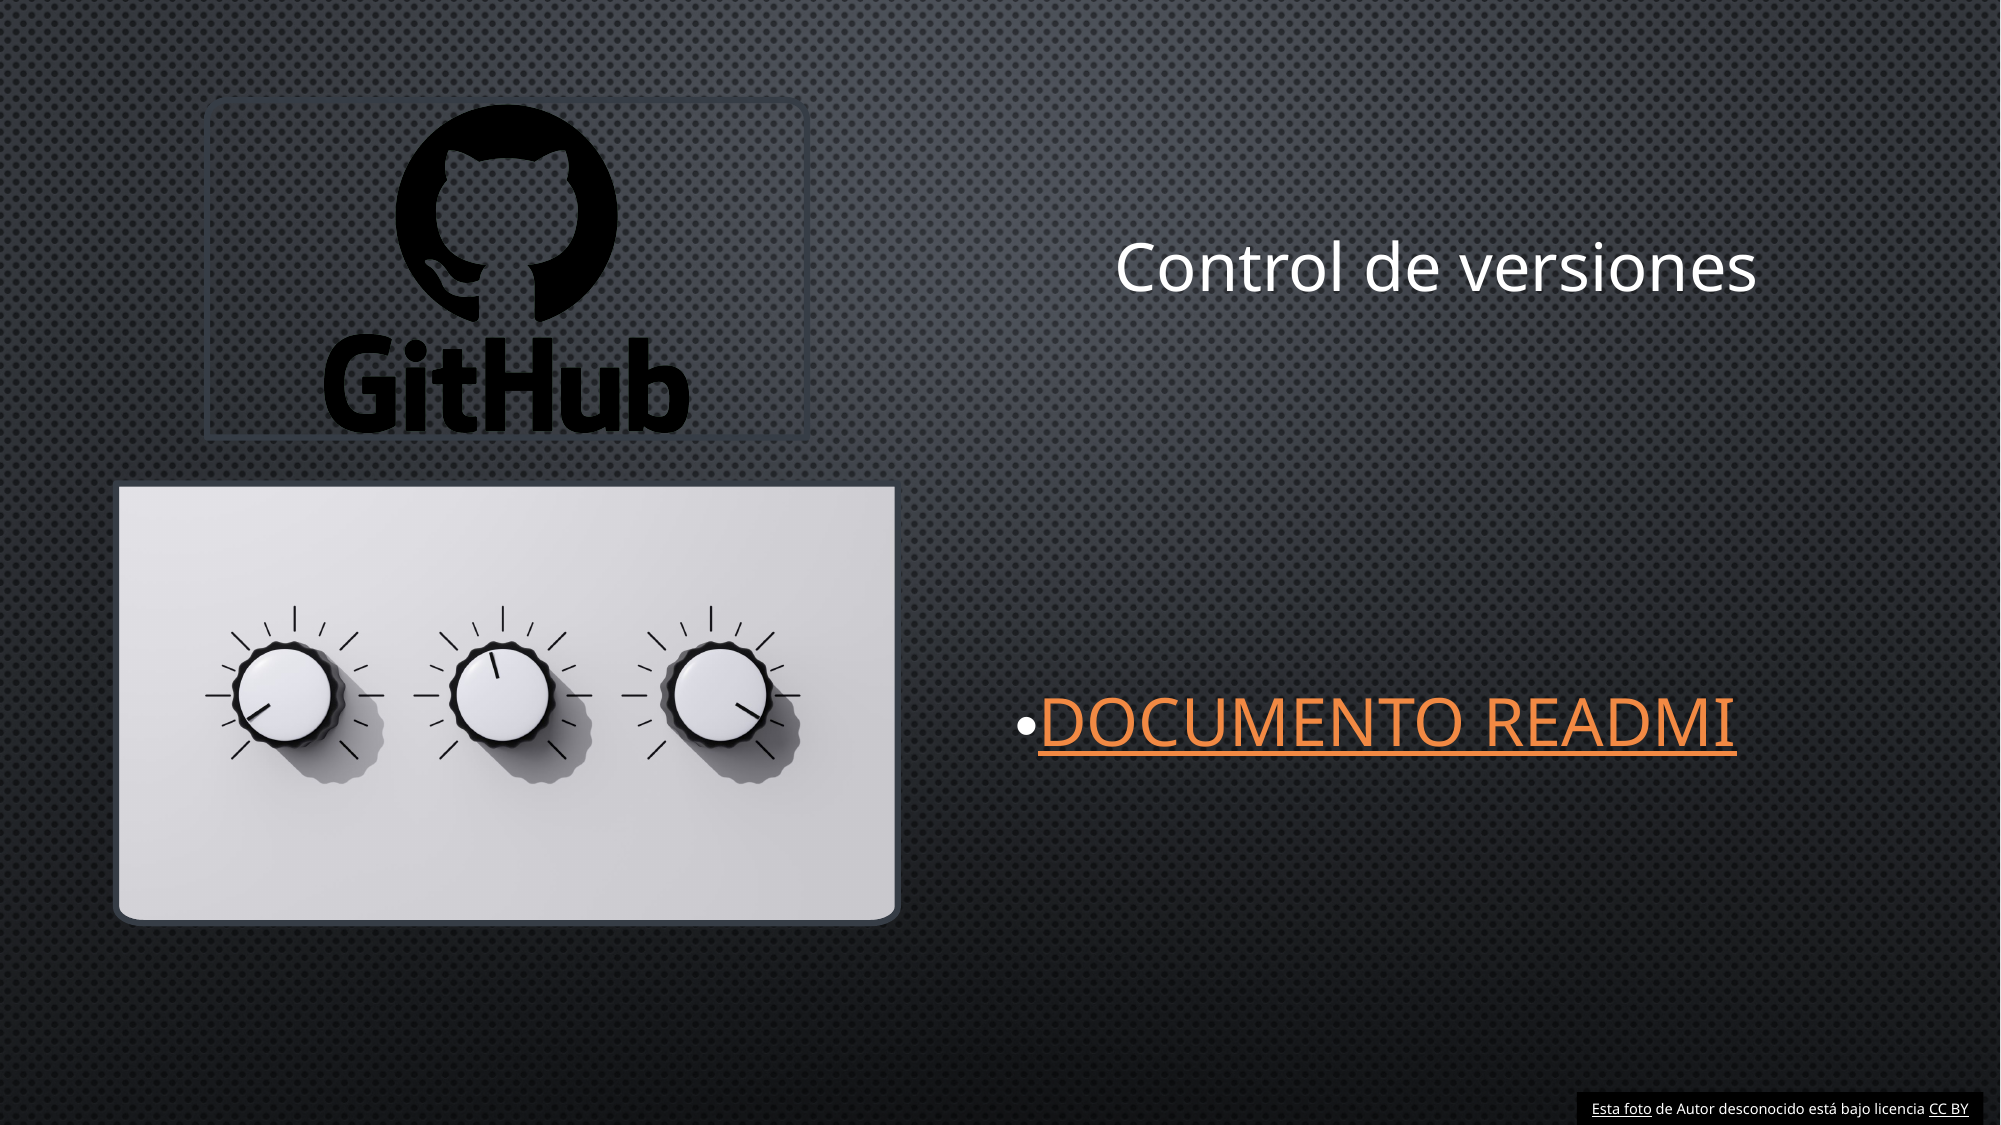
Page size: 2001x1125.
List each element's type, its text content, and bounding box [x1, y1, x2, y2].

text_box Documento readmi [999, 455, 1892, 995]
title Control de versiones [999, 99, 1892, 430]
picture [115, 483, 899, 924]
picture [206, 99, 808, 438]
text_box Esta foto de Autor desconocido está bajo licencia CC BY [1576, 1092, 1984, 1125]
